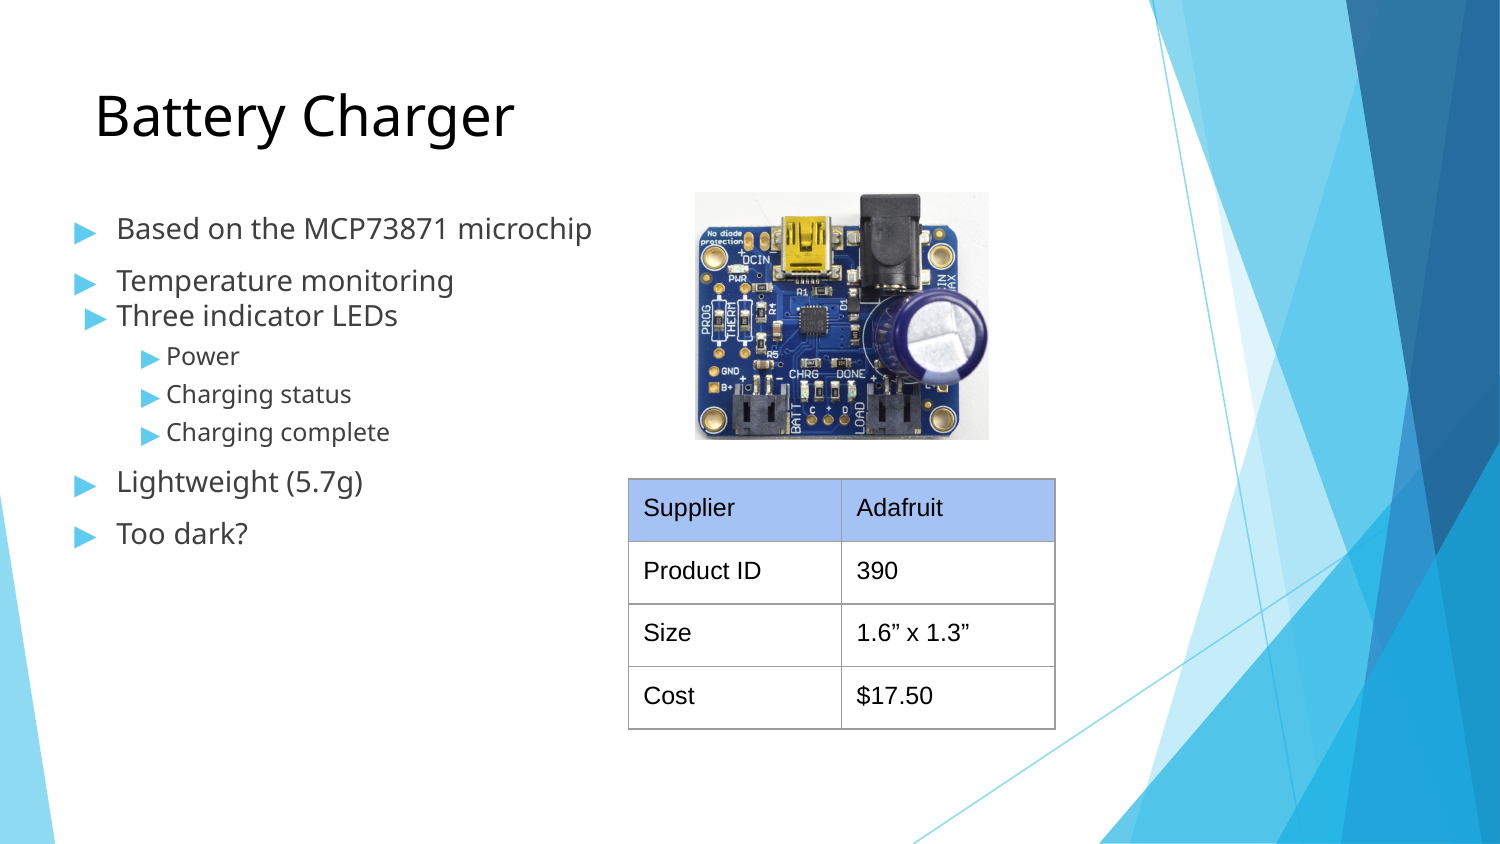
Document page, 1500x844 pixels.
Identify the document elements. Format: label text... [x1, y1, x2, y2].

table_cell $17.50 [842, 667, 1054, 728]
table_cell 390 [842, 542, 1054, 603]
table_cell 1.6” x 1.3” [842, 605, 1054, 666]
table_header Adafruit [842, 480, 1054, 541]
table_cell Product ID [629, 542, 841, 603]
list Based on the MCP73871 microchip Temperature monitoring Three indicator LEDs Power Charging status Charging complete Lightweight (5.7g) Too dark? [63, 204, 1121, 734]
table_cell Cost [629, 667, 841, 728]
table_cell Size [629, 605, 841, 666]
title Battery Charger [83, 75, 1141, 175]
table_header Supplier [629, 480, 841, 541]
picture [694, 192, 989, 441]
